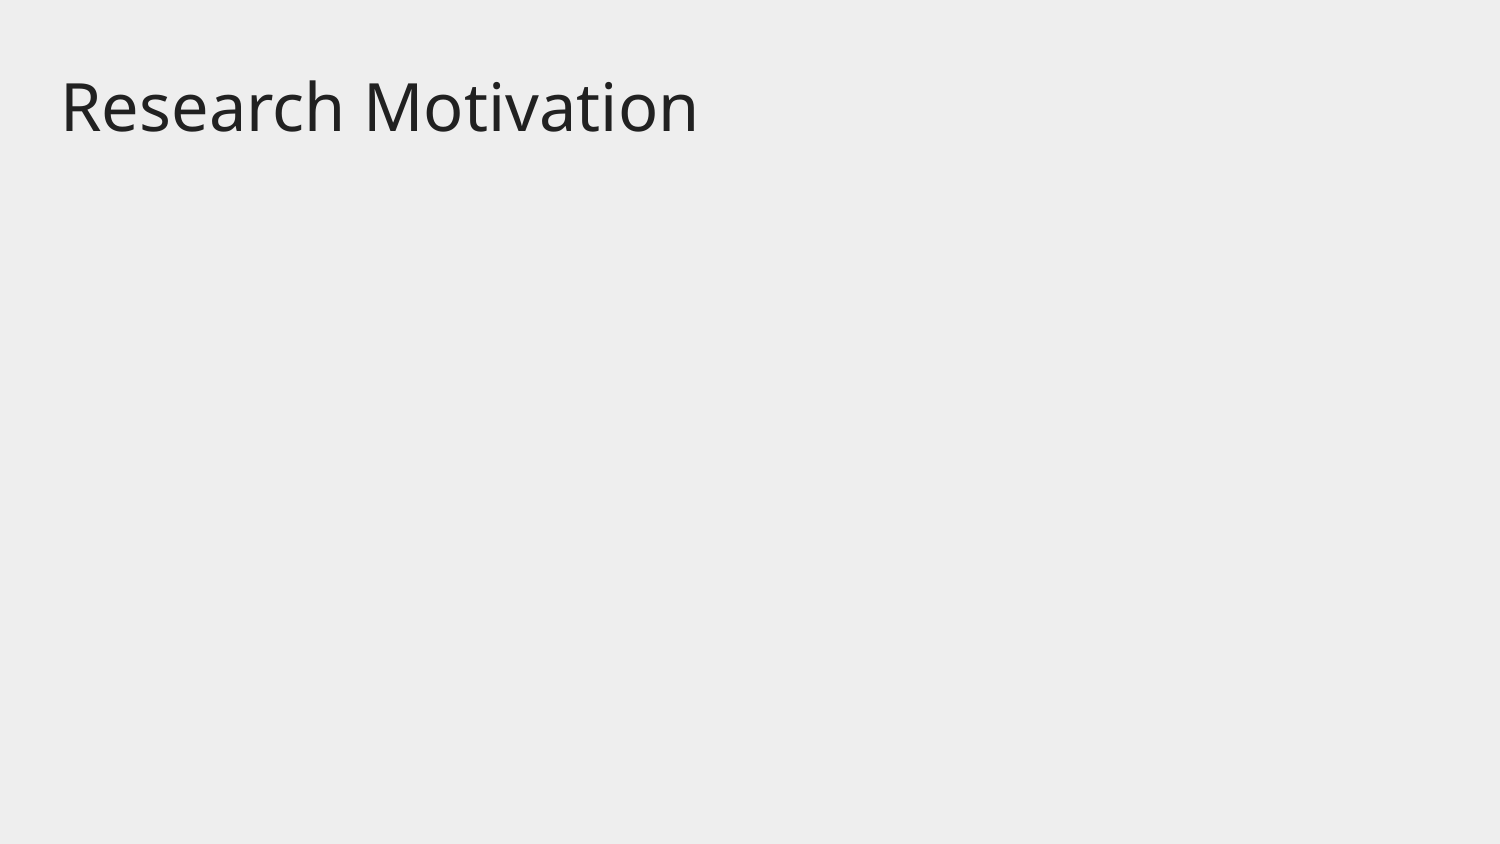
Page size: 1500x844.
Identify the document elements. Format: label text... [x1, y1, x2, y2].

text_box Research Motivation [45, 65, 1450, 252]
